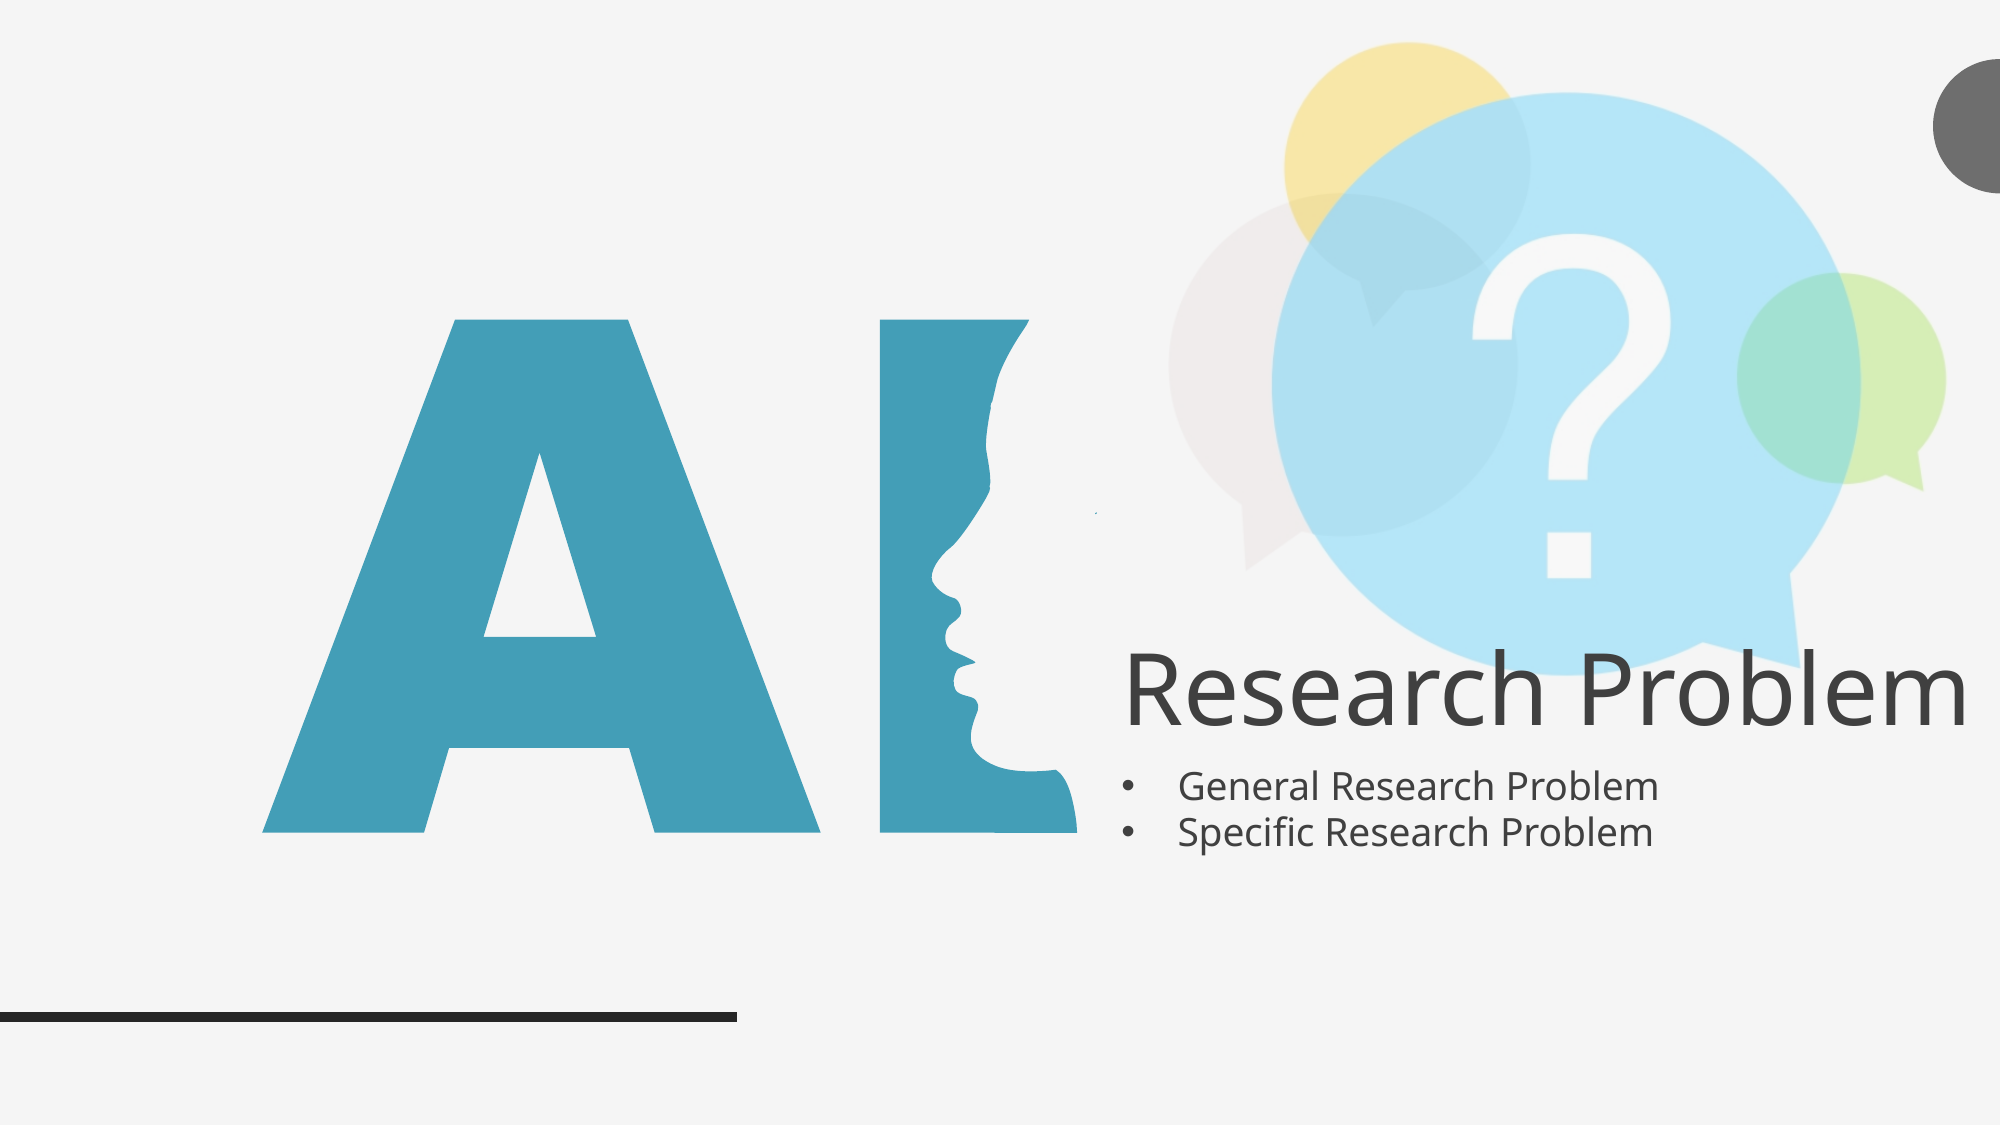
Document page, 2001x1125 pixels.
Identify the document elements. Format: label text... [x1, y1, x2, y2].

text_box [261, 318, 822, 834]
picture [1113, 0, 2000, 720]
text_box [878, 318, 1079, 834]
text_box Research Problem [1106, 625, 2000, 753]
text_box General Research Problem Specific Research Problem [1106, 754, 2000, 862]
